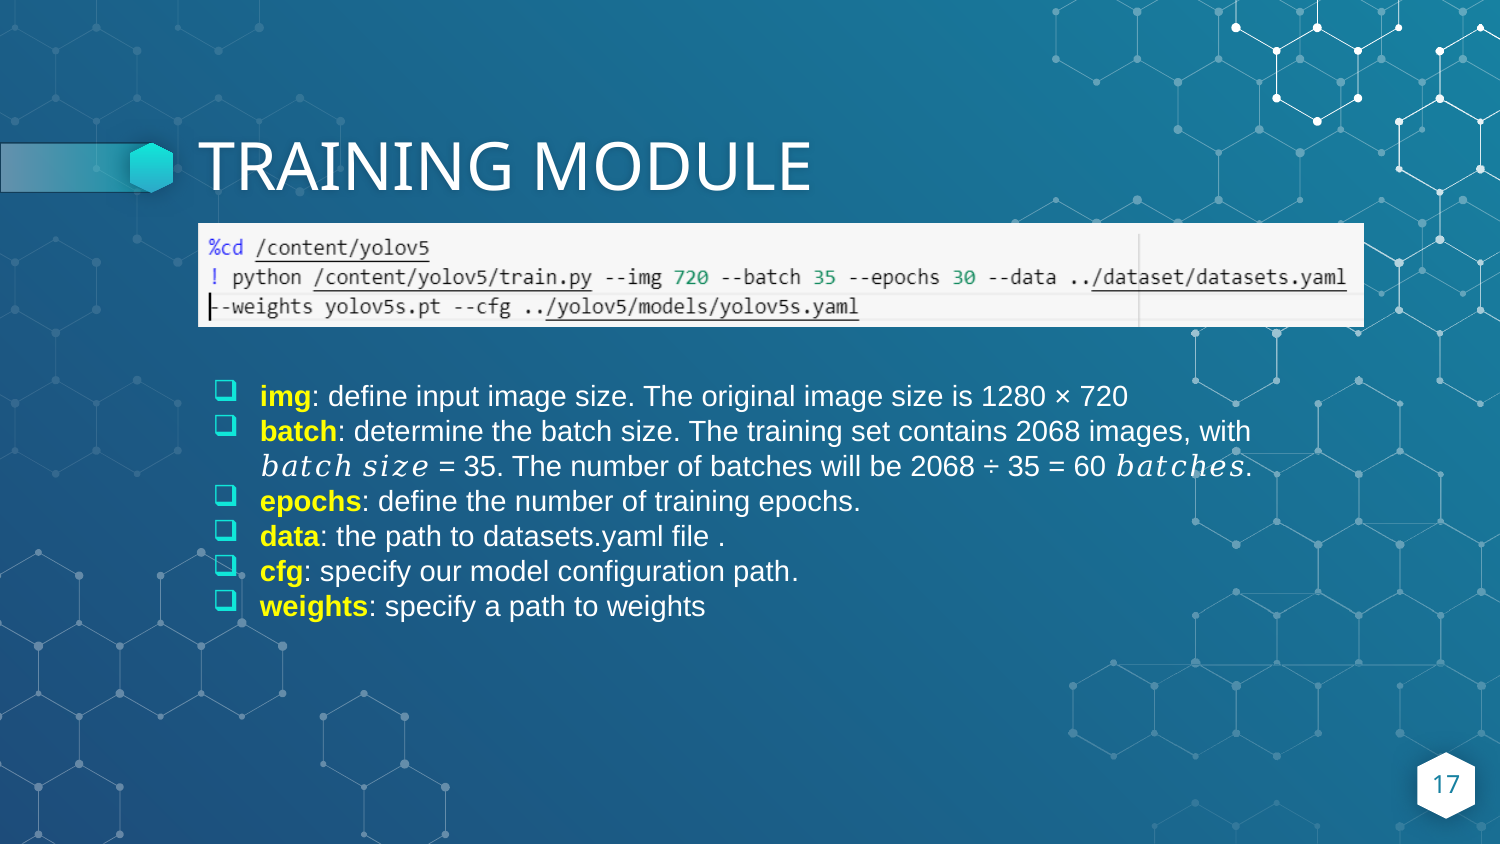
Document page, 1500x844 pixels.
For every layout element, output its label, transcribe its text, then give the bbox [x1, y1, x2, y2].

text_box img: define input image size. The original image size is 1280 × 720 batch: determine the batch size. The training set contains 2068 images, with 𝑏𝑎𝑡𝑐ℎ 𝑠𝑖𝑧𝑒 = 35. The number of batches will be 2068 ÷ 35 = 60 𝑏𝑎𝑡𝑐ℎ𝑒𝑠. epochs: define the number of training epochs. data: the path to datasets.yaml file . cfg: specify our model configuration path. weights: specify a path to weights [198, 370, 1322, 700]
slide_number 17 [1417, 752, 1475, 819]
title TRAINING MODULE [198, 140, 1302, 198]
picture [197, 223, 1364, 327]
